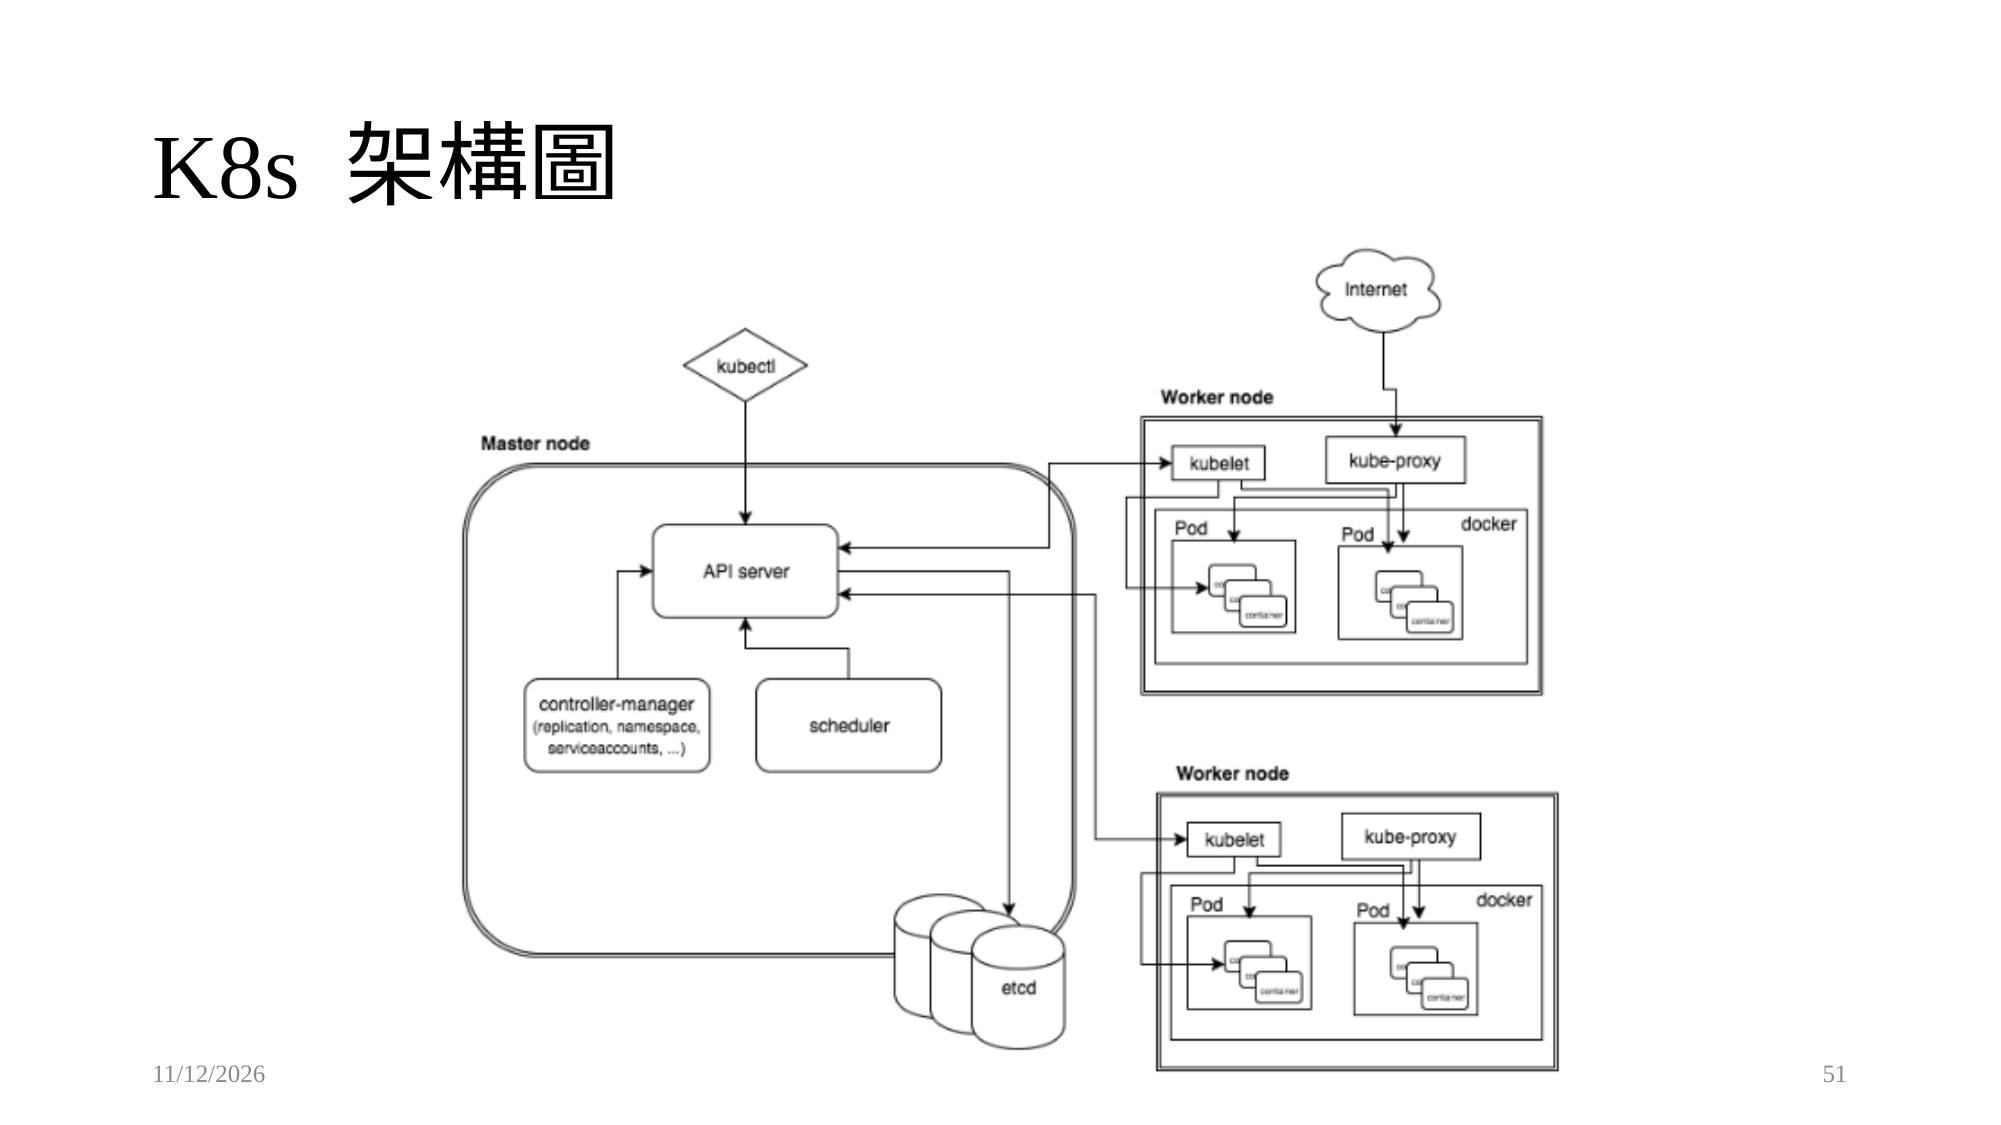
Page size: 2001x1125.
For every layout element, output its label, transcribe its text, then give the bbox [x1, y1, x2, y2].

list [398, 199, 1649, 1113]
slide_number 51 [1649, 1042, 1863, 1103]
title K8s 架構圖 [137, 59, 1863, 278]
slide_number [137, 1042, 398, 1103]
